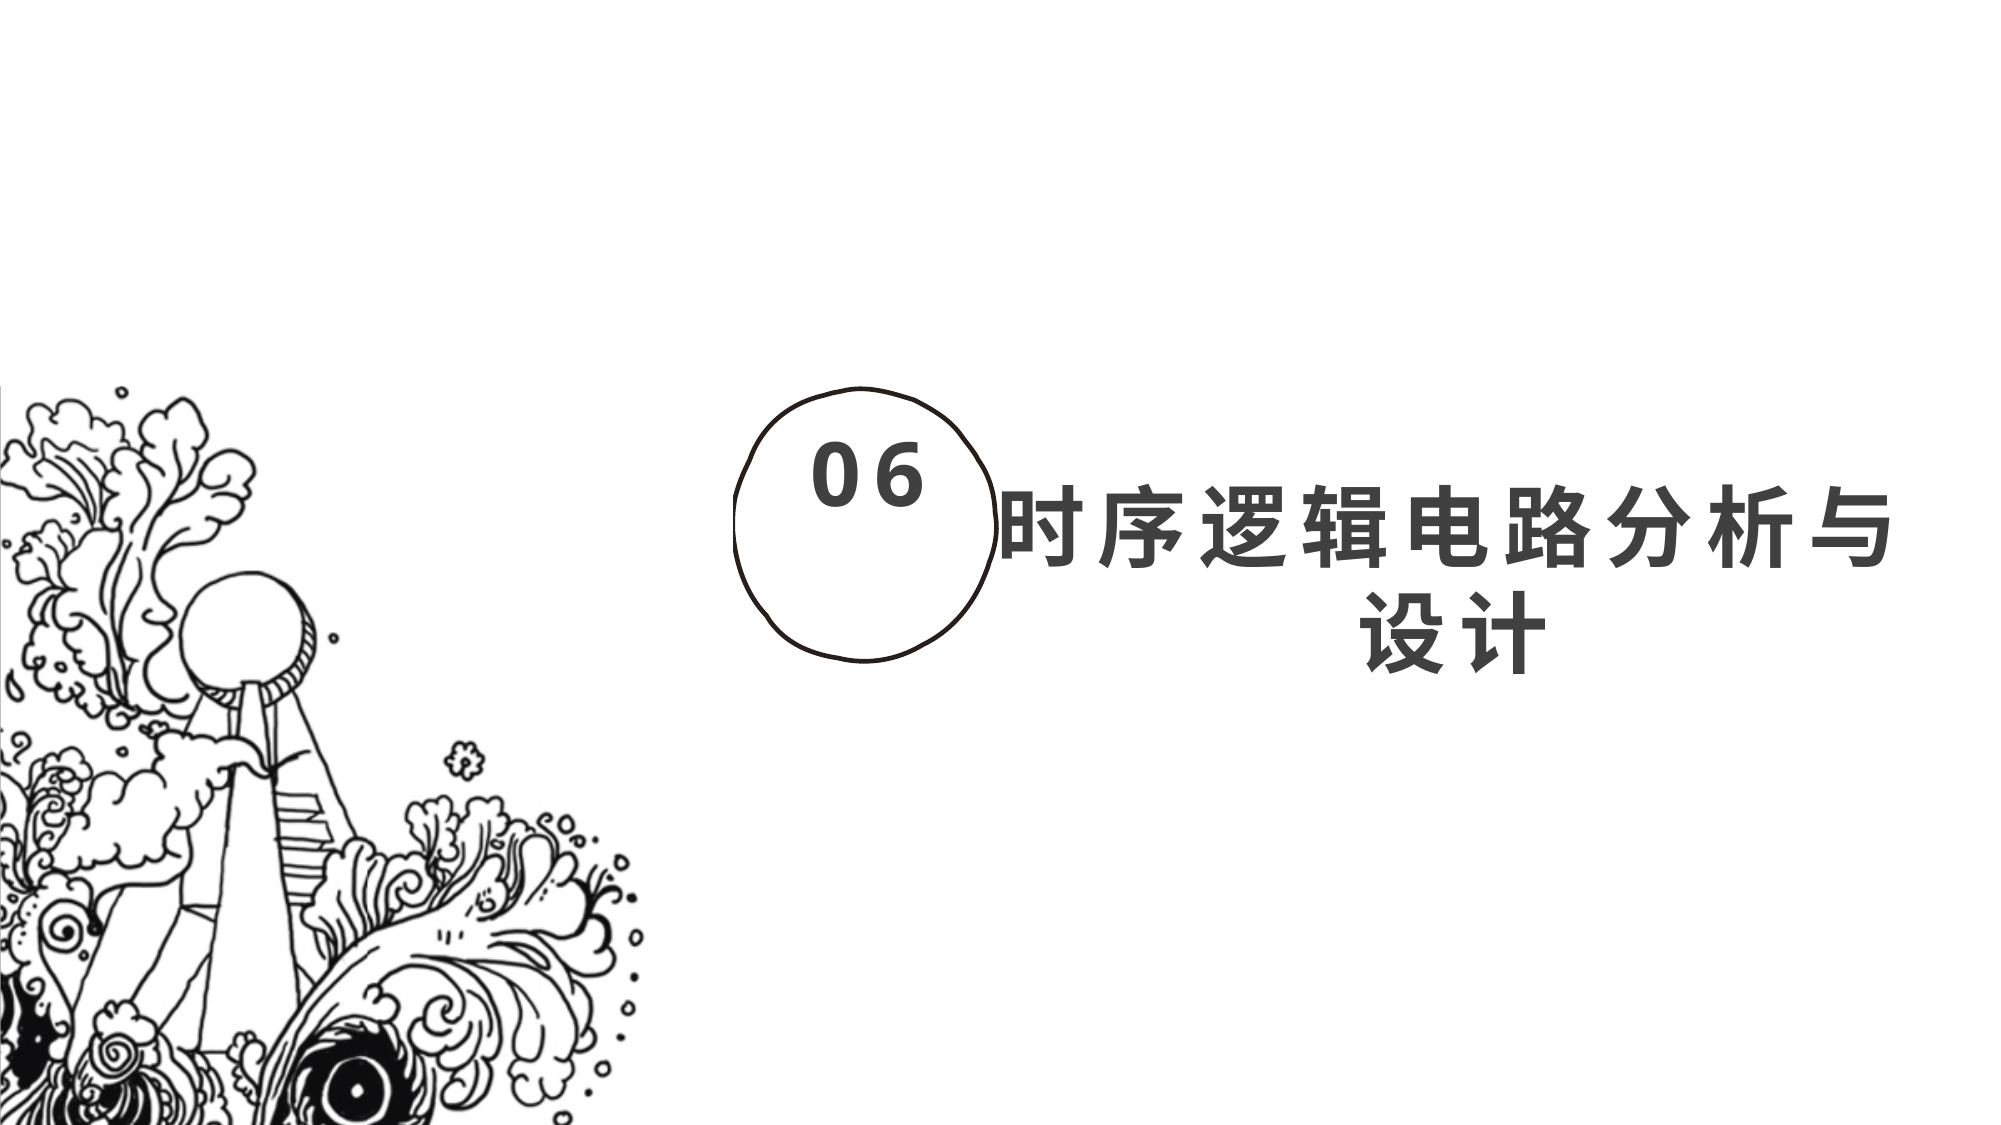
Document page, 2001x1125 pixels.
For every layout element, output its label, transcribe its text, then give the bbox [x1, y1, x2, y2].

text_box [733, 387, 998, 663]
text_box 06 [789, 409, 947, 532]
picture [0, 386, 733, 1125]
text_box 时序逻辑电路分析与设计 [975, 463, 1931, 692]
